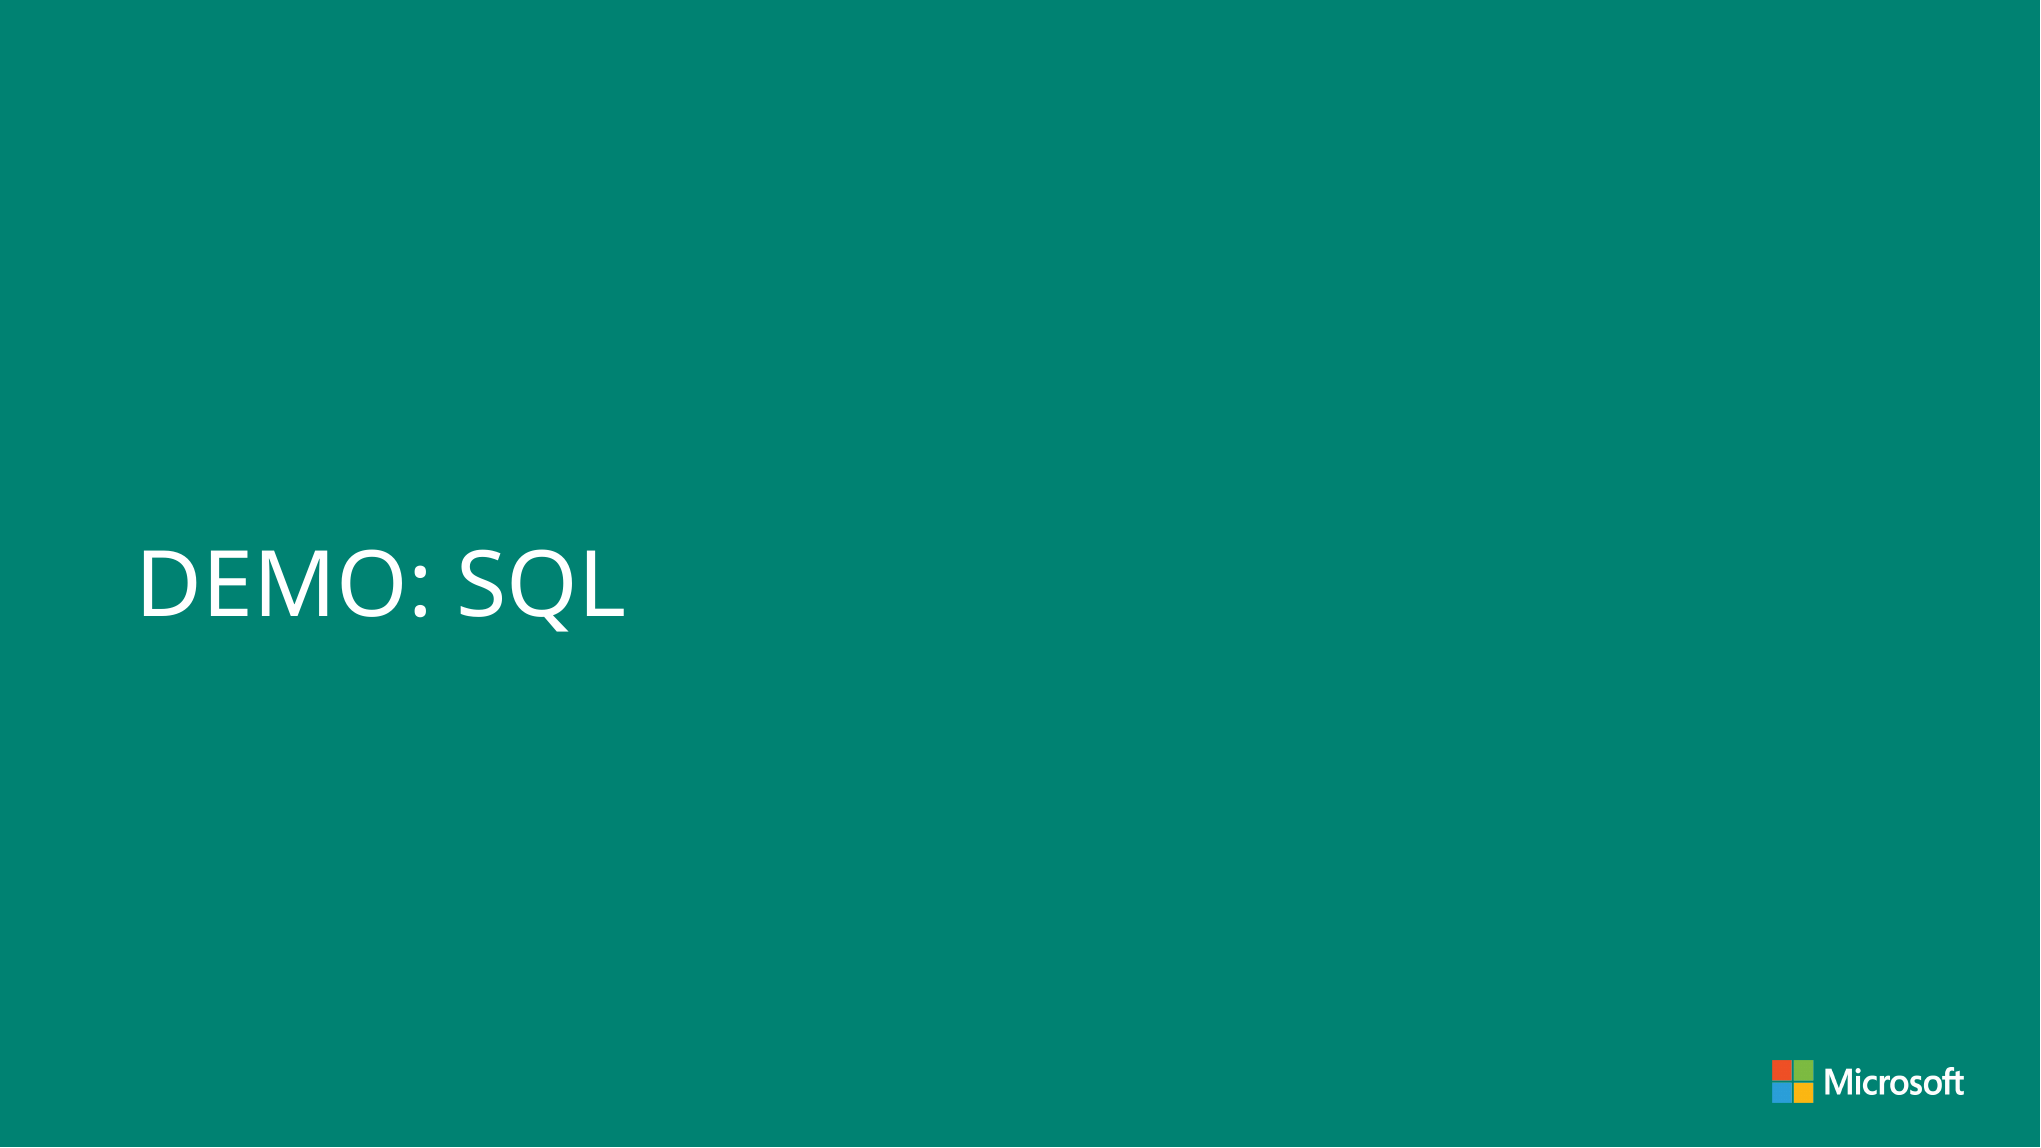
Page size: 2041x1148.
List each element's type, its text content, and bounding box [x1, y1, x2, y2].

picture [1771, 1060, 1964, 1103]
text_box DEMO: SQL [105, 513, 1580, 661]
